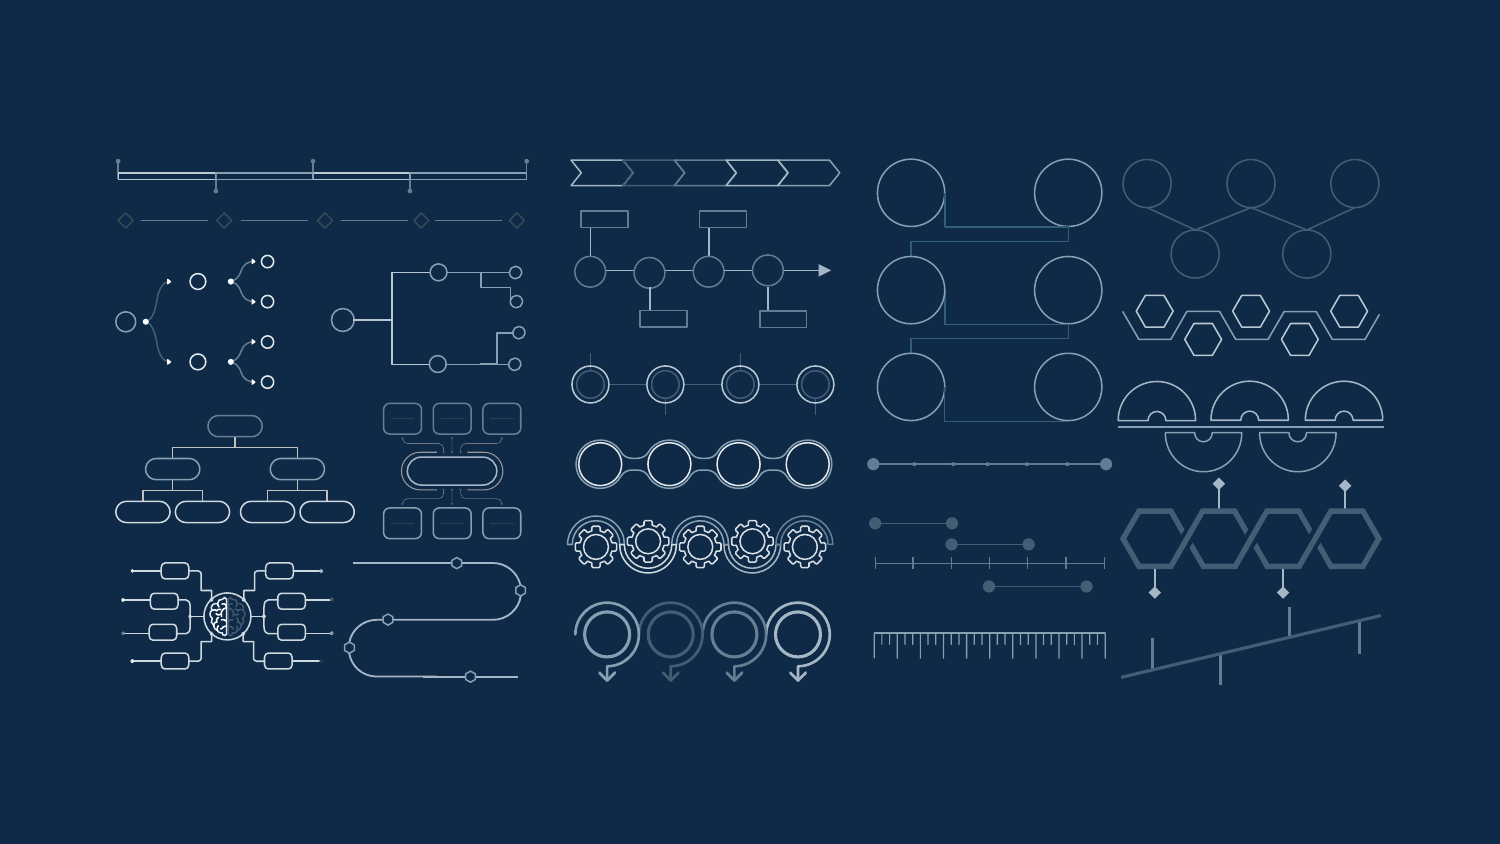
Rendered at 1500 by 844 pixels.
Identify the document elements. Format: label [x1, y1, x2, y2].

text_box [872, 461, 1107, 467]
text_box [115, 415, 355, 523]
text_box [874, 523, 1105, 762]
text_box [383, 403, 522, 539]
text_box [344, 557, 526, 683]
text_box [877, 158, 1103, 421]
text_box [1119, 483, 1383, 593]
text_box [573, 601, 832, 683]
text_box [1117, 380, 1385, 473]
text_box [331, 263, 526, 373]
text_box [567, 515, 834, 574]
text_box [1122, 159, 1380, 279]
text_box [571, 352, 835, 415]
text_box [115, 158, 530, 194]
text_box [1122, 295, 1380, 356]
text_box [117, 212, 525, 229]
text_box [1120, 606, 1382, 685]
text_box [573, 439, 833, 489]
text_box [120, 562, 334, 670]
text_box [570, 159, 840, 186]
text_box [574, 210, 832, 328]
text_box [115, 255, 274, 389]
